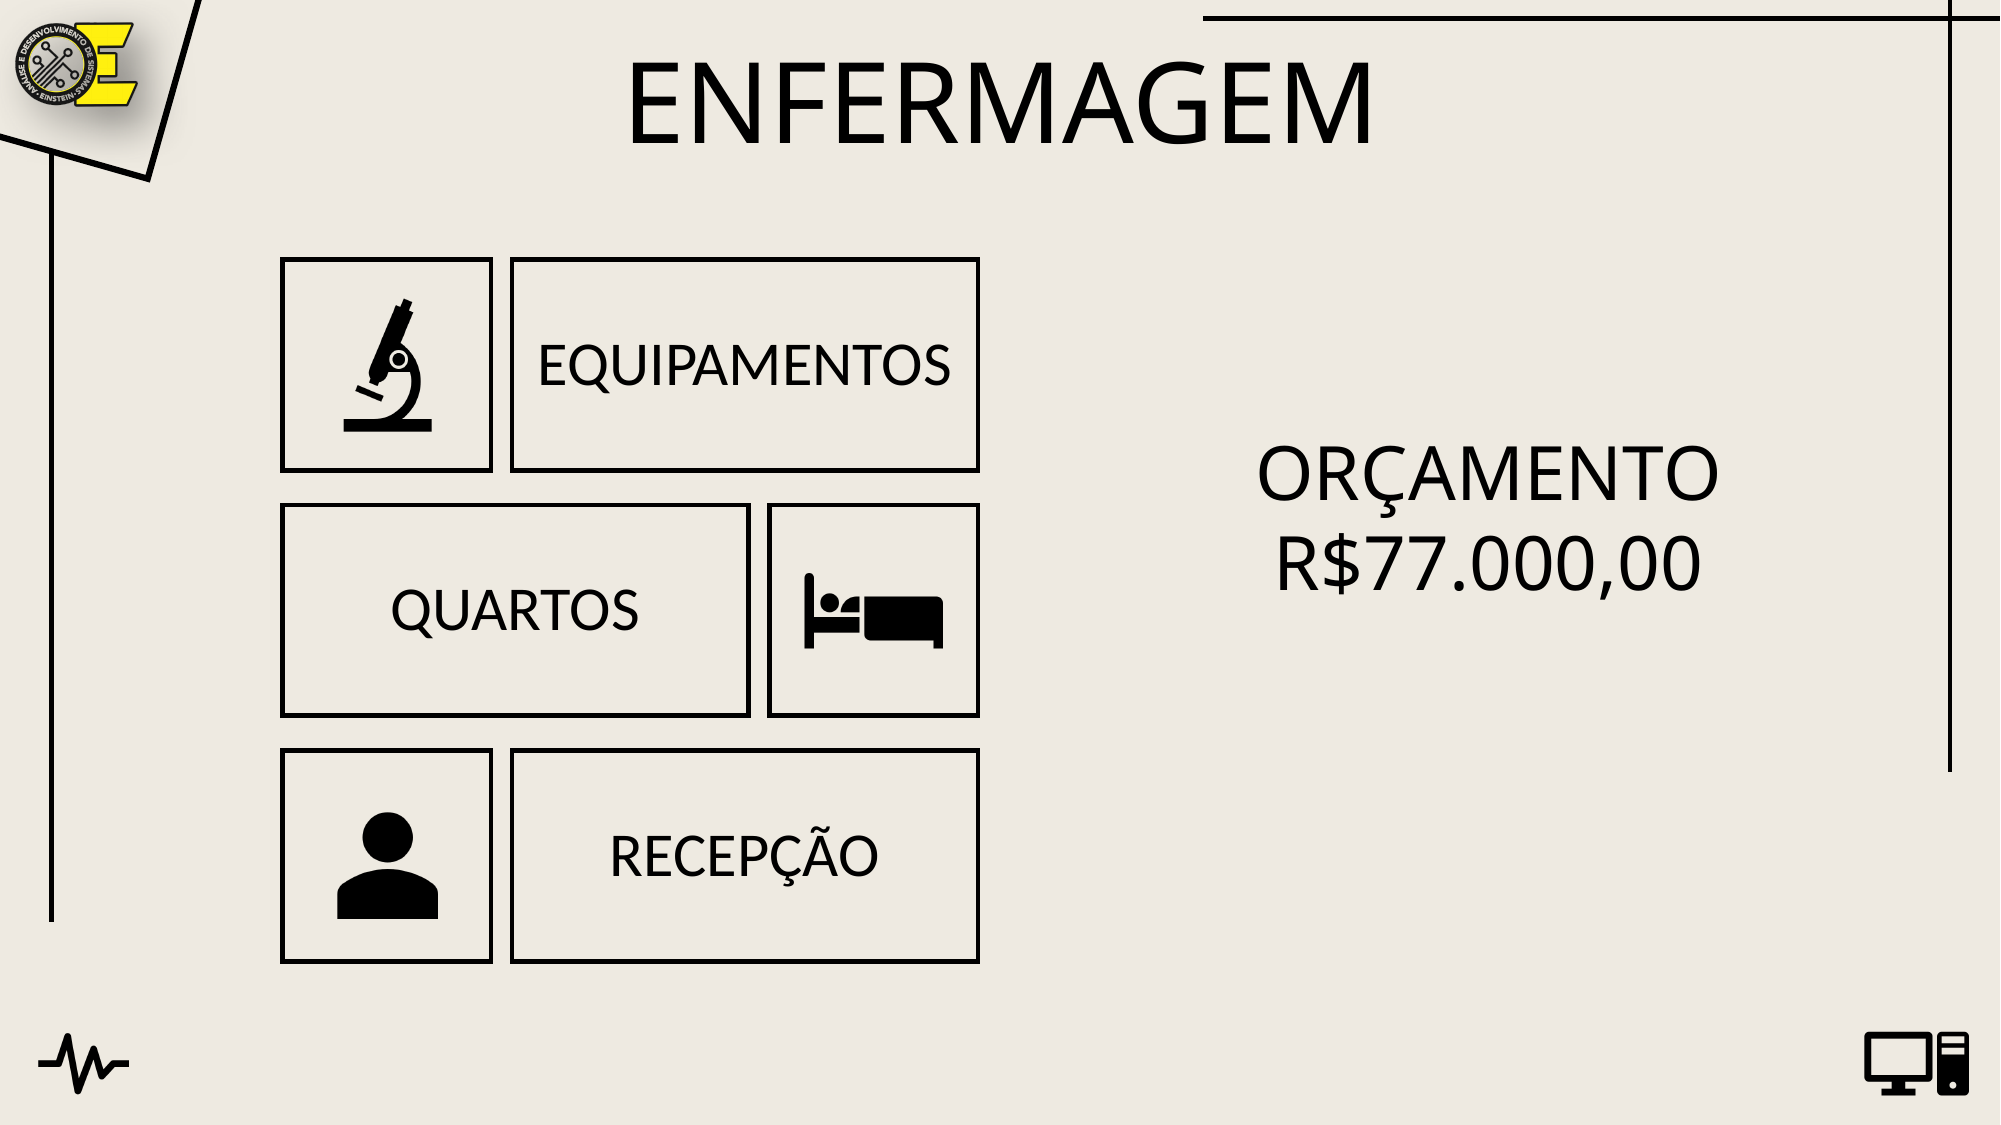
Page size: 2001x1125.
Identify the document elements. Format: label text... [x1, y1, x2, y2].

picture [312, 790, 463, 941]
title ENFERMAGEM [419, 18, 1582, 197]
text_box [0, 0, 200, 180]
picture [15, 7, 138, 130]
picture [798, 535, 949, 686]
text_box ORÇAMENTO R$77.000,00 [1143, 418, 1835, 704]
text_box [203, 259, 1058, 962]
picture [1862, 1009, 1971, 1118]
picture [29, 1009, 138, 1118]
picture [312, 290, 463, 441]
